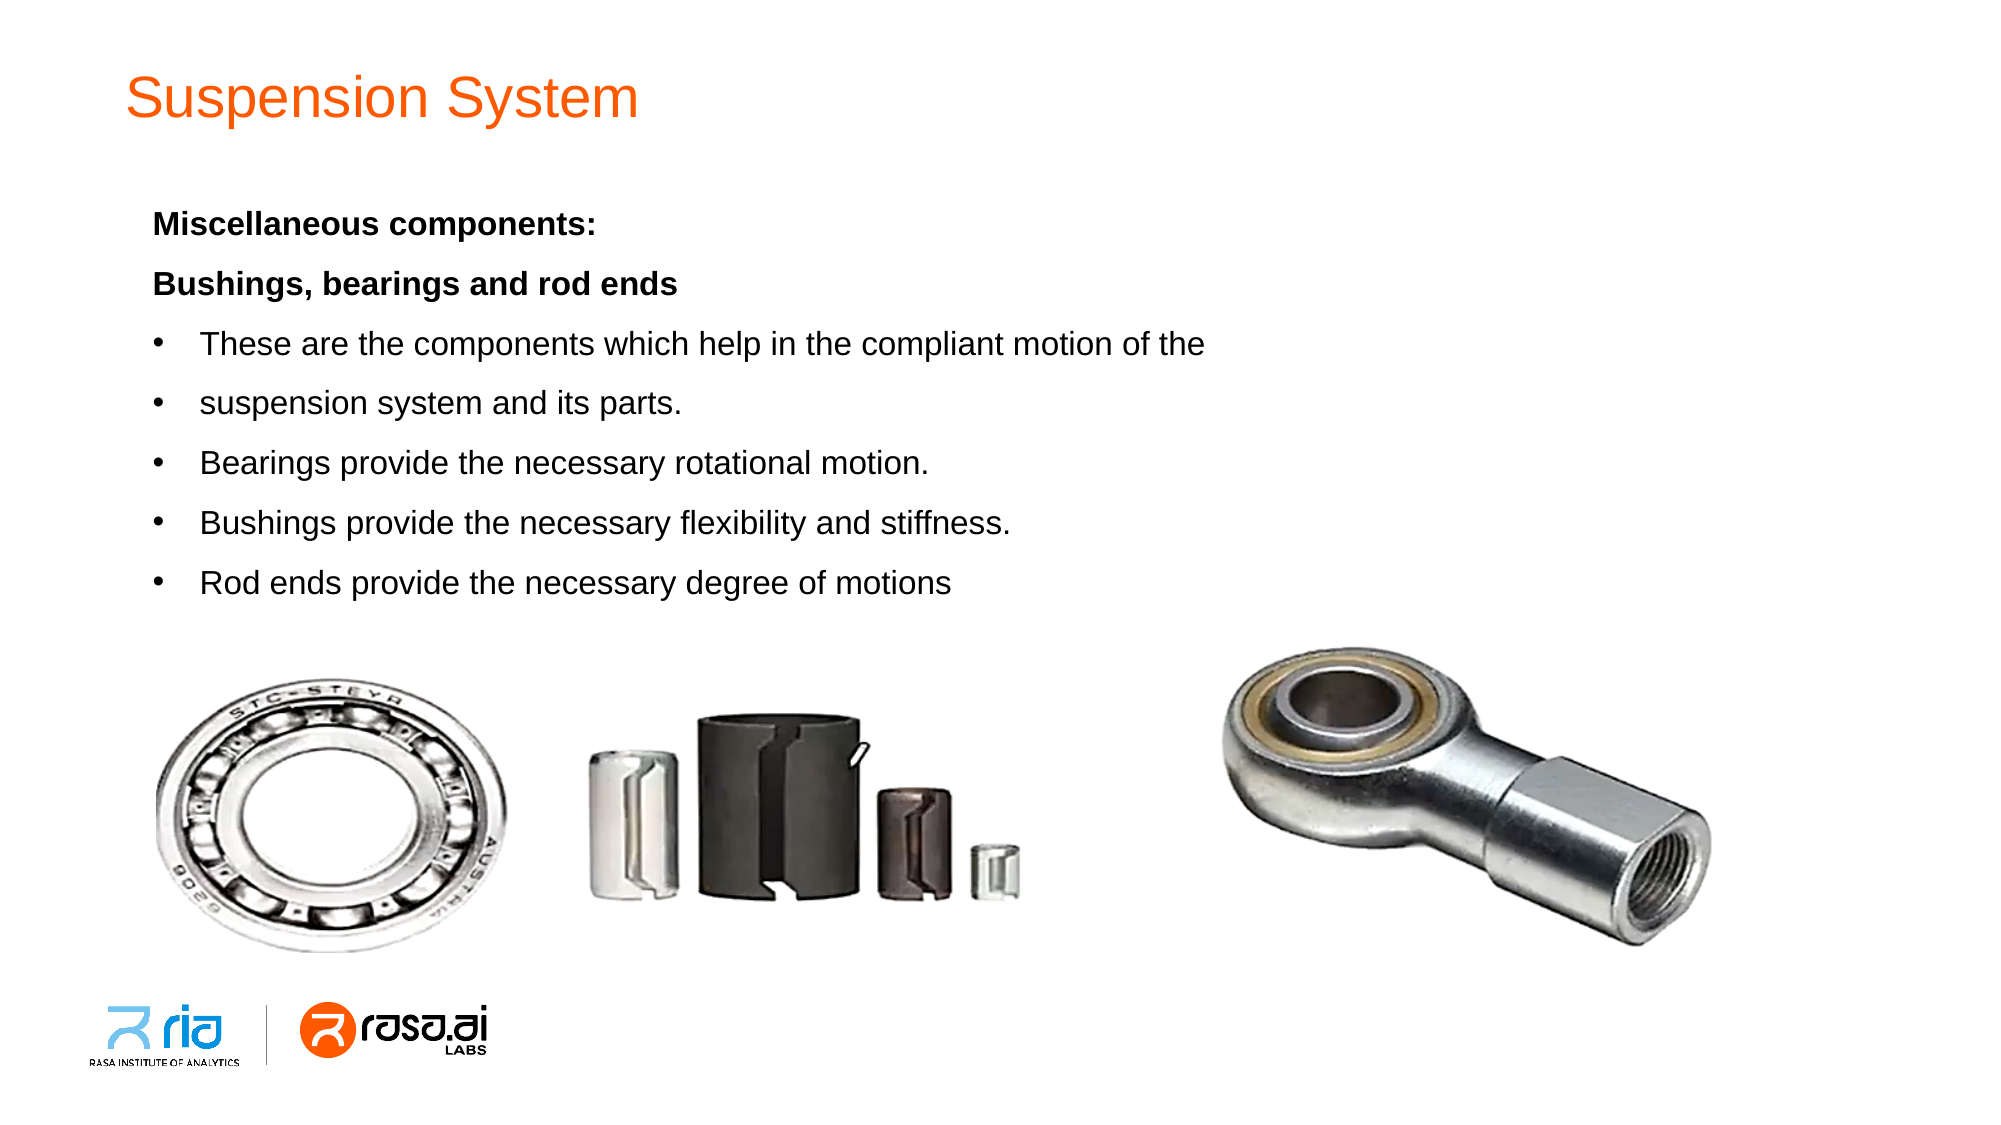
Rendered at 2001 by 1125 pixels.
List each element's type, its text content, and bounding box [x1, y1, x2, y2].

picture [156, 658, 1104, 953]
text_box Miscellaneous components: Bushings, bearings and rod ends These are the components which help in the compliant motion of the suspension system and its parts. Bearings provide the necessary rotational motion. Bushings provide the necessary flexibility and stiffness. Rod ends provide the necessary degree of motions [138, 174, 1623, 609]
title Suspension System [125, 59, 1791, 131]
picture [78, 992, 250, 1078]
picture [1215, 637, 1718, 977]
